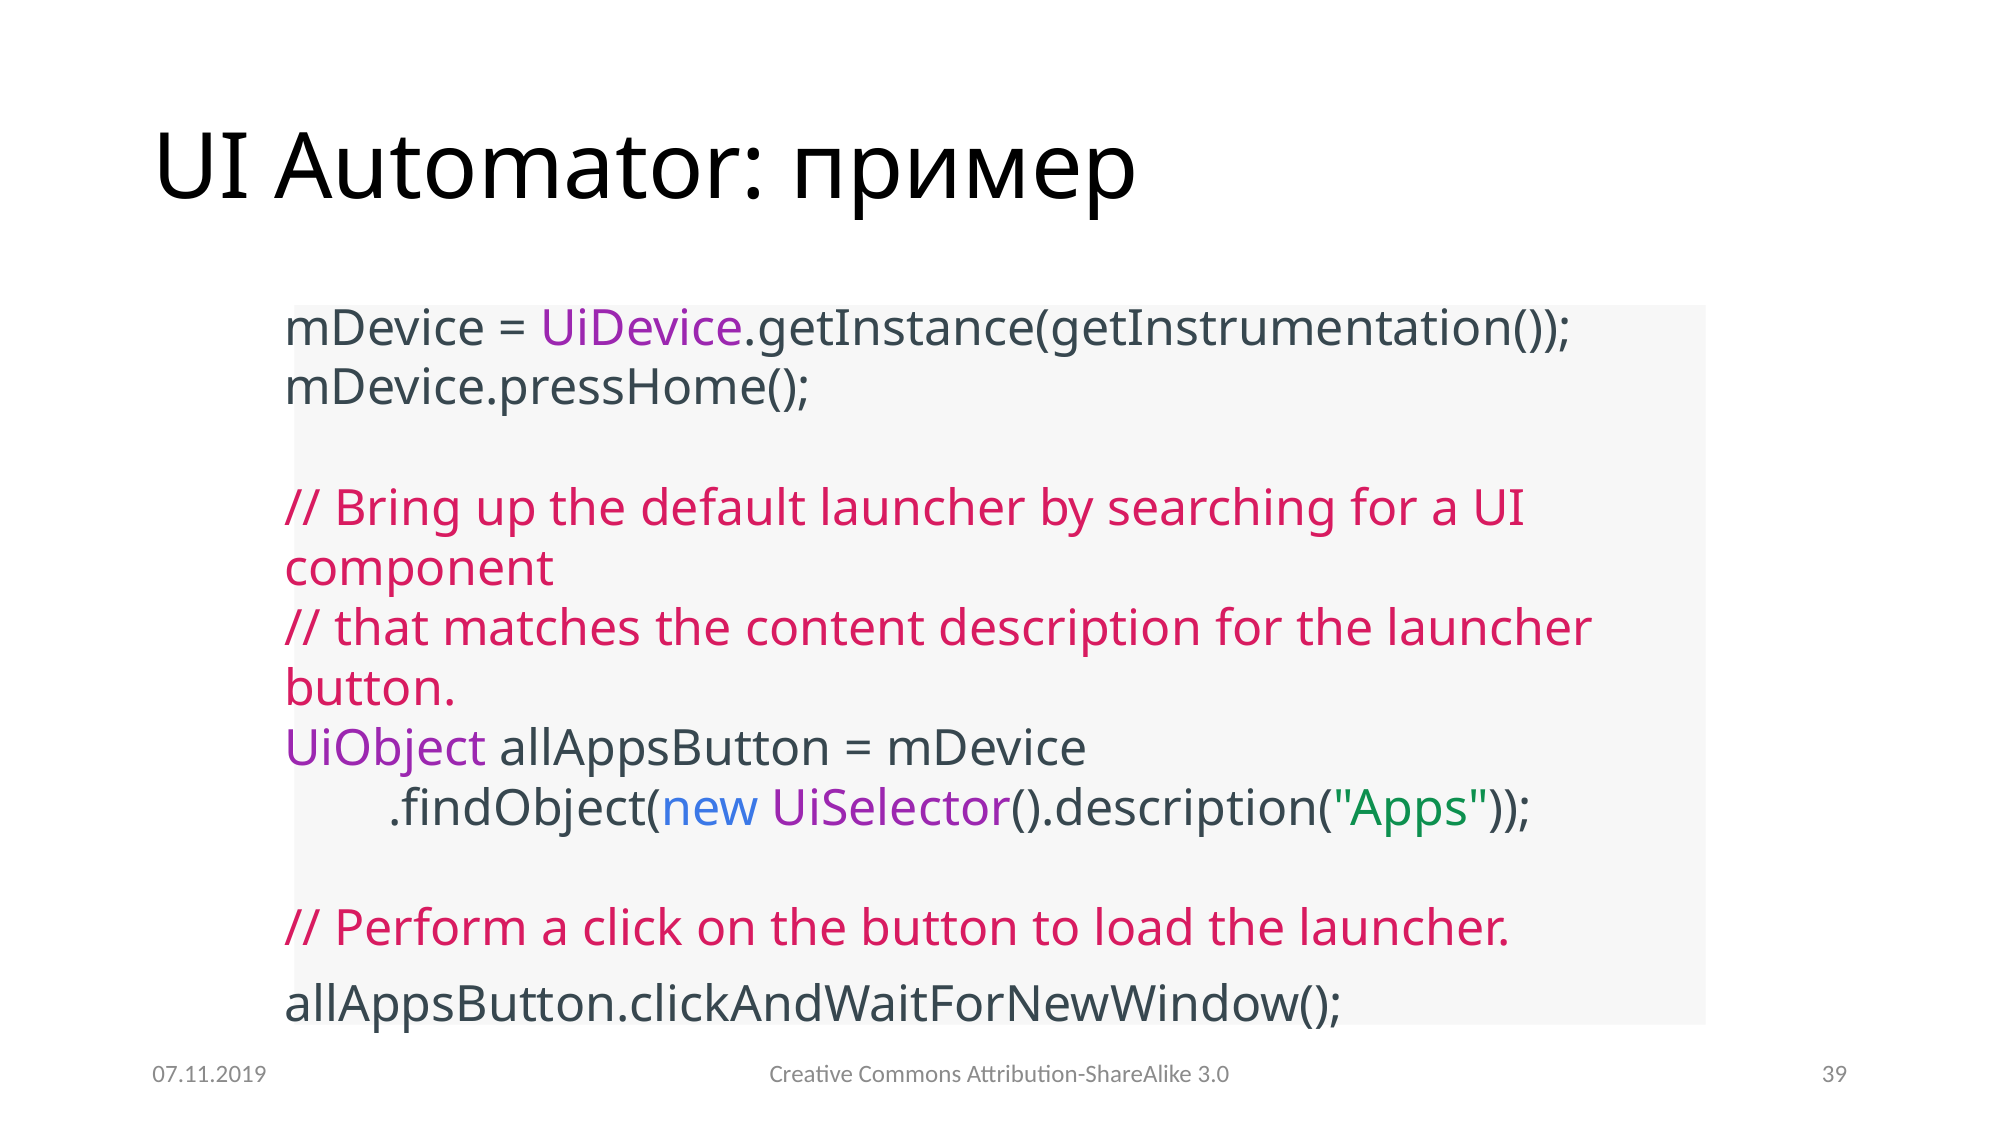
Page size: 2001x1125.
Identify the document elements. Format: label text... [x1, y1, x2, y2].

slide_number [137, 1042, 588, 1103]
slide_number 39 [1412, 1042, 1863, 1103]
title UI Automator: пример [137, 59, 1863, 278]
footer Creative Commons Attribution-ShareAlike 3.0 [662, 1042, 1338, 1103]
list mDevice = UiDevice.getInstance(getInstrumentation()); mDevice.pressHome(); // Bring up the default launcher by searching for a UI component // that matches the content description for the launcher button. UiObject allAppsButton = mDevice .findObject(new UiSelector().description("Apps")); // Perform a click on the button to load the launcher. allAppsButton.clickAndWaitForNewWindow(); [294, 305, 1706, 1025]
